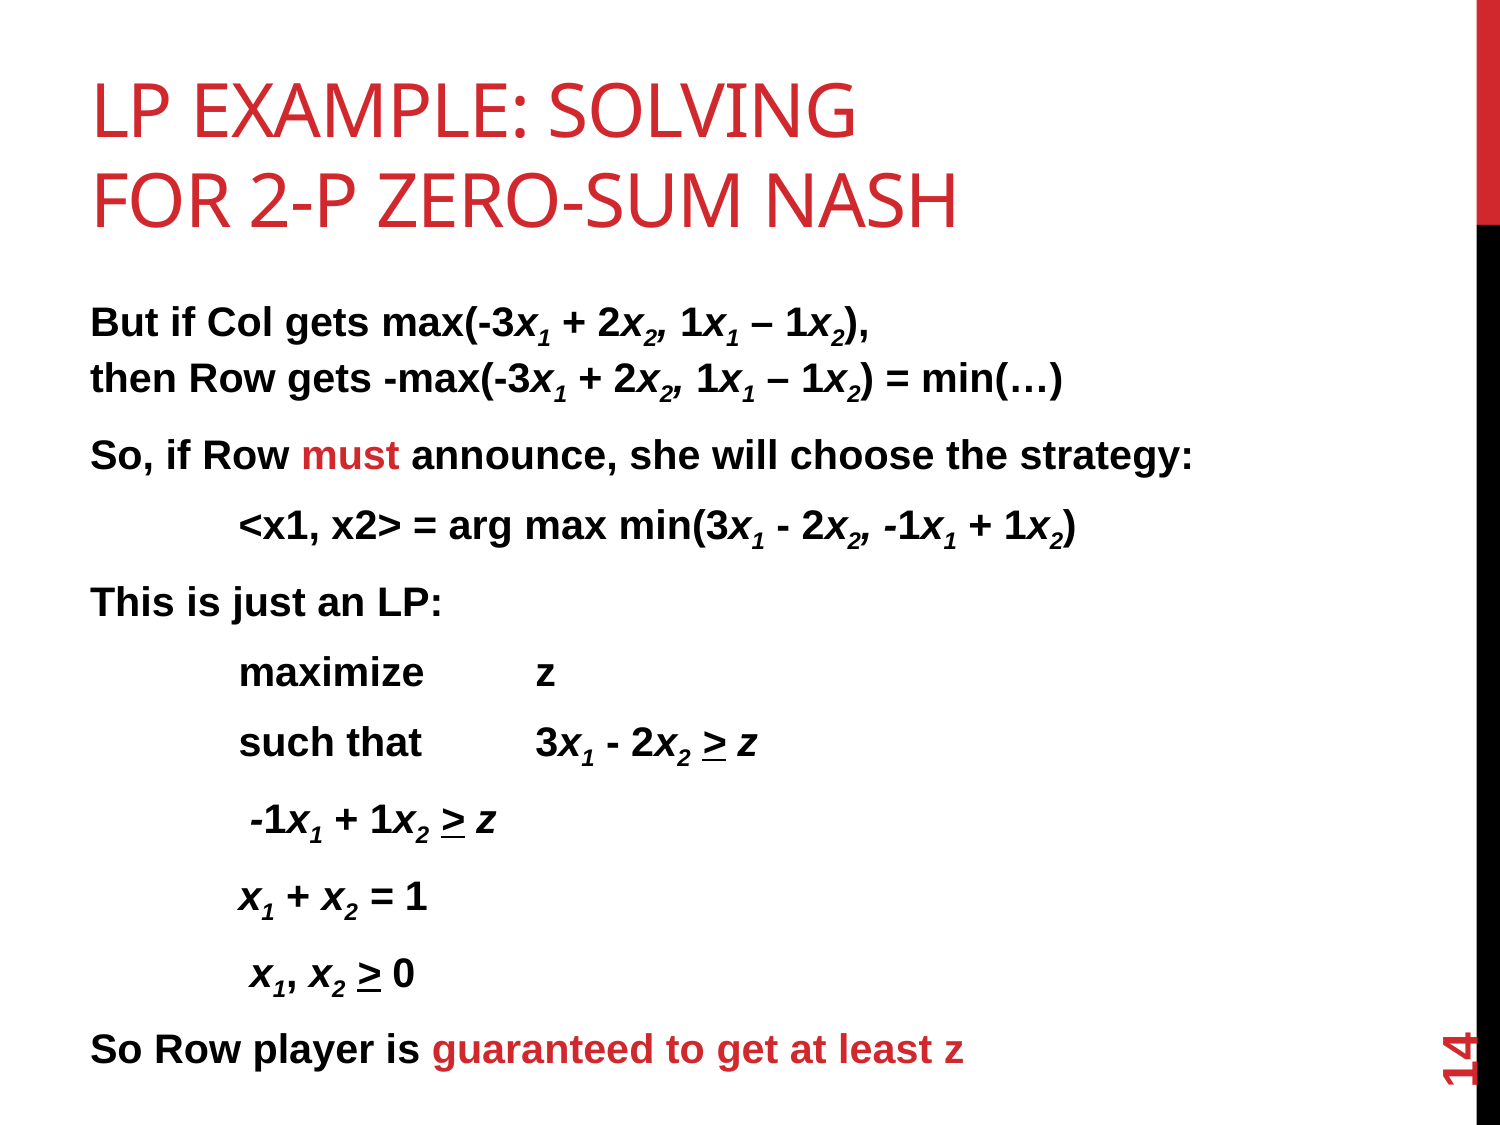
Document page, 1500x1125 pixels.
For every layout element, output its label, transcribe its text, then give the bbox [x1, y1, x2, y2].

list But if Col gets max(-3x1 + 2x2, 1x1 – 1x2), then Row gets -max(-3x1 + 2x2, 1x1 – 1x2) = min(…) So, if Row must announce, she will choose the strategy: <x1, x2> = arg max min(3x1 - 2x2, -1x1 + 1x2) This is just an LP: maximize z such that 3x1 - 2x2 > z -1x1 + 1x2 > z x1 + x2 = 1 x1, x2 > 0 So Row player is guaranteed to get at least z [75, 287, 1325, 1083]
title LP Example: Solving for 2-P Zero-Sum Nash [75, 25, 1025, 250]
slide_number 14 [1427, 887, 1488, 1104]
